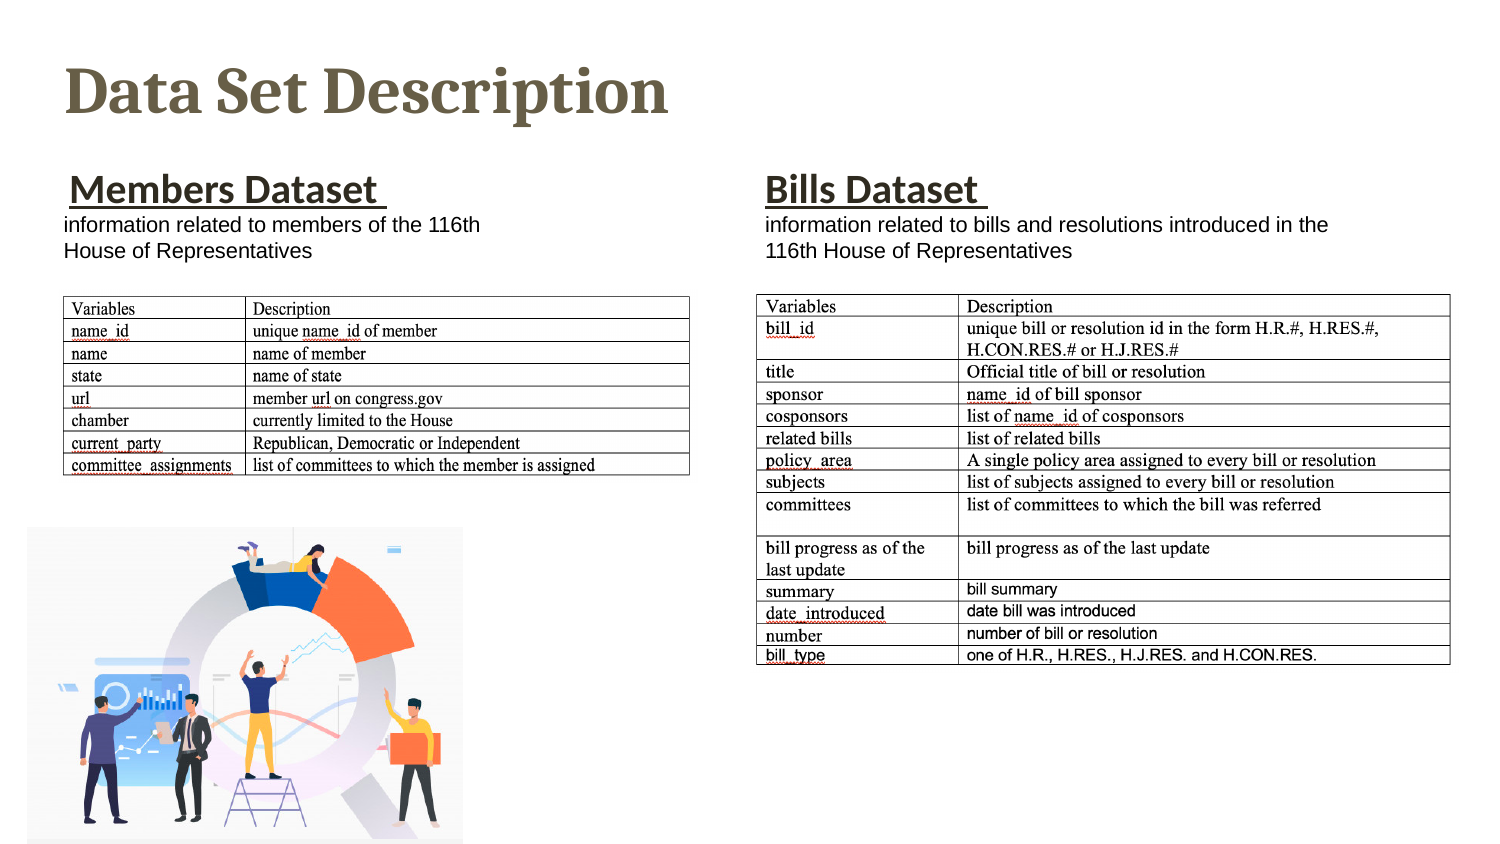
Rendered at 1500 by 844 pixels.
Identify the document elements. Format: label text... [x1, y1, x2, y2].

picture [57, 289, 698, 483]
text_box Data Set Description [49, 15, 1300, 158]
text_box information related to members of the 116th House of Representatives [48, 195, 541, 287]
text_box Members Dataset [12, 144, 505, 265]
picture [749, 289, 1459, 673]
text_box Bills Dataset [749, 144, 1390, 265]
picture [27, 527, 463, 844]
text_box information related to bills and resolutions introduced in the 116th House of Representatives [749, 195, 1366, 287]
